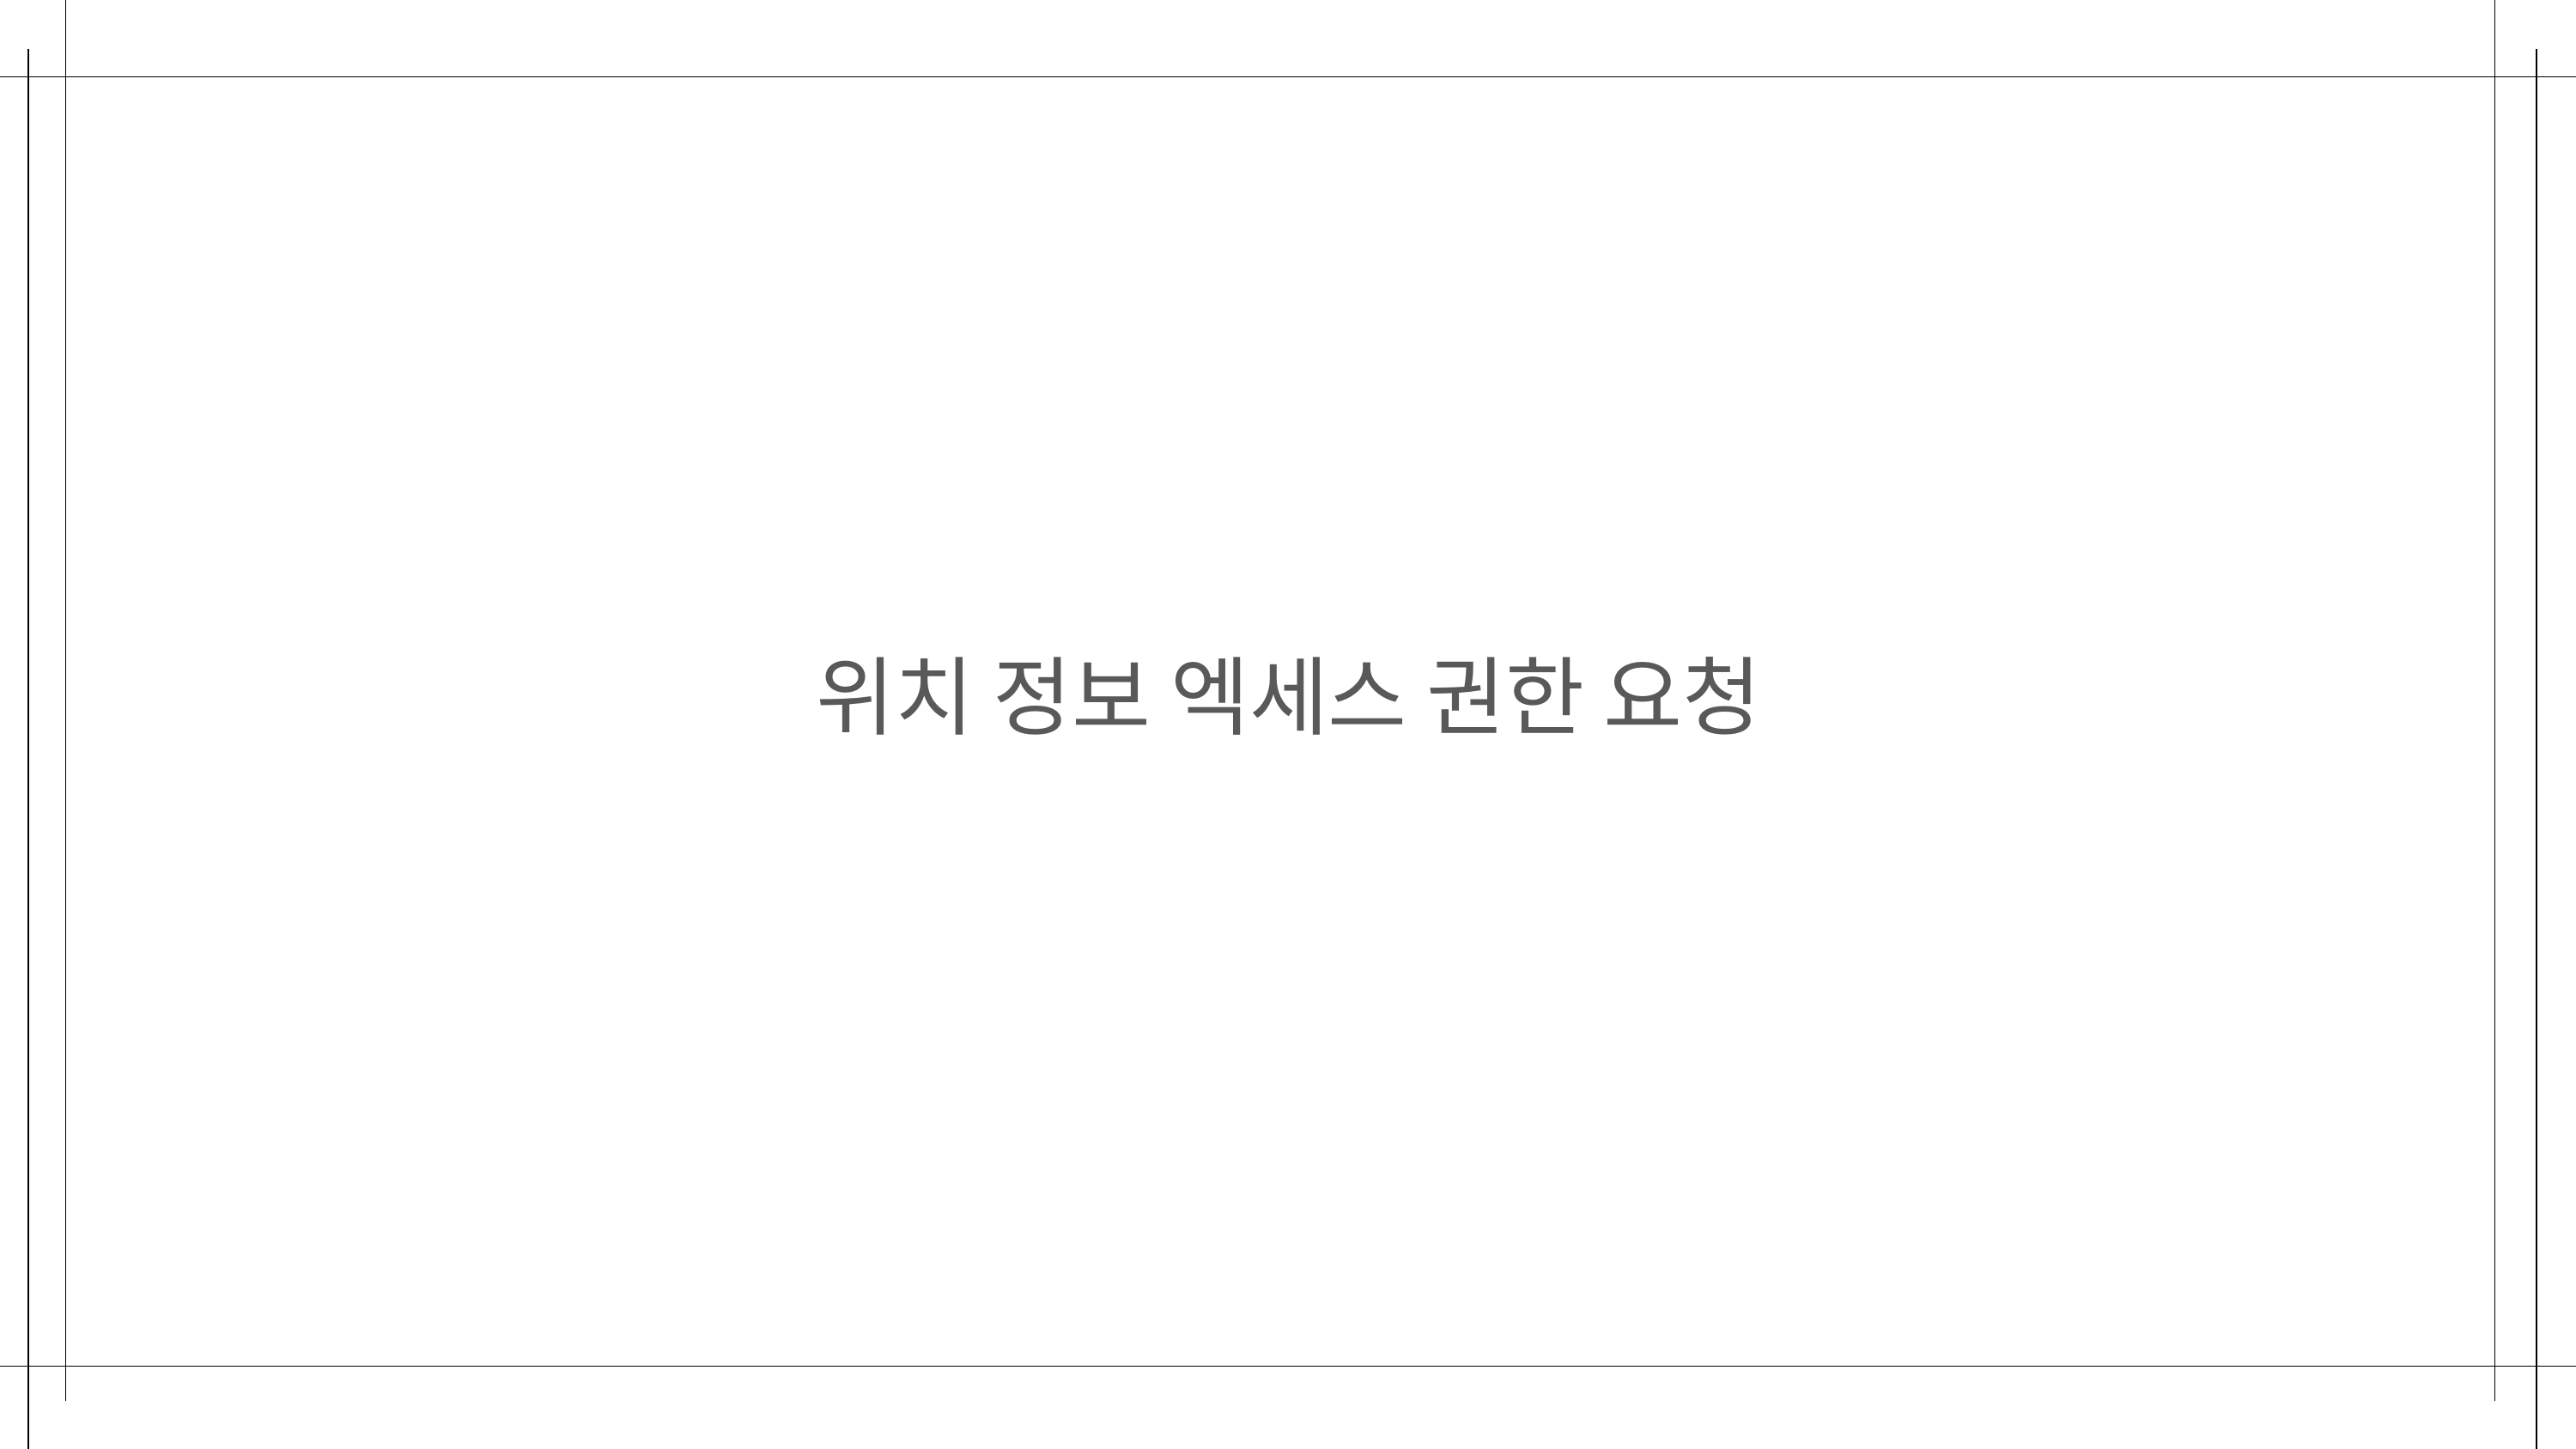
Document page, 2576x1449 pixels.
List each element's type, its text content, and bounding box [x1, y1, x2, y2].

text_box 위치 정보 엑세스 권한 요청 [562, 616, 2017, 757]
